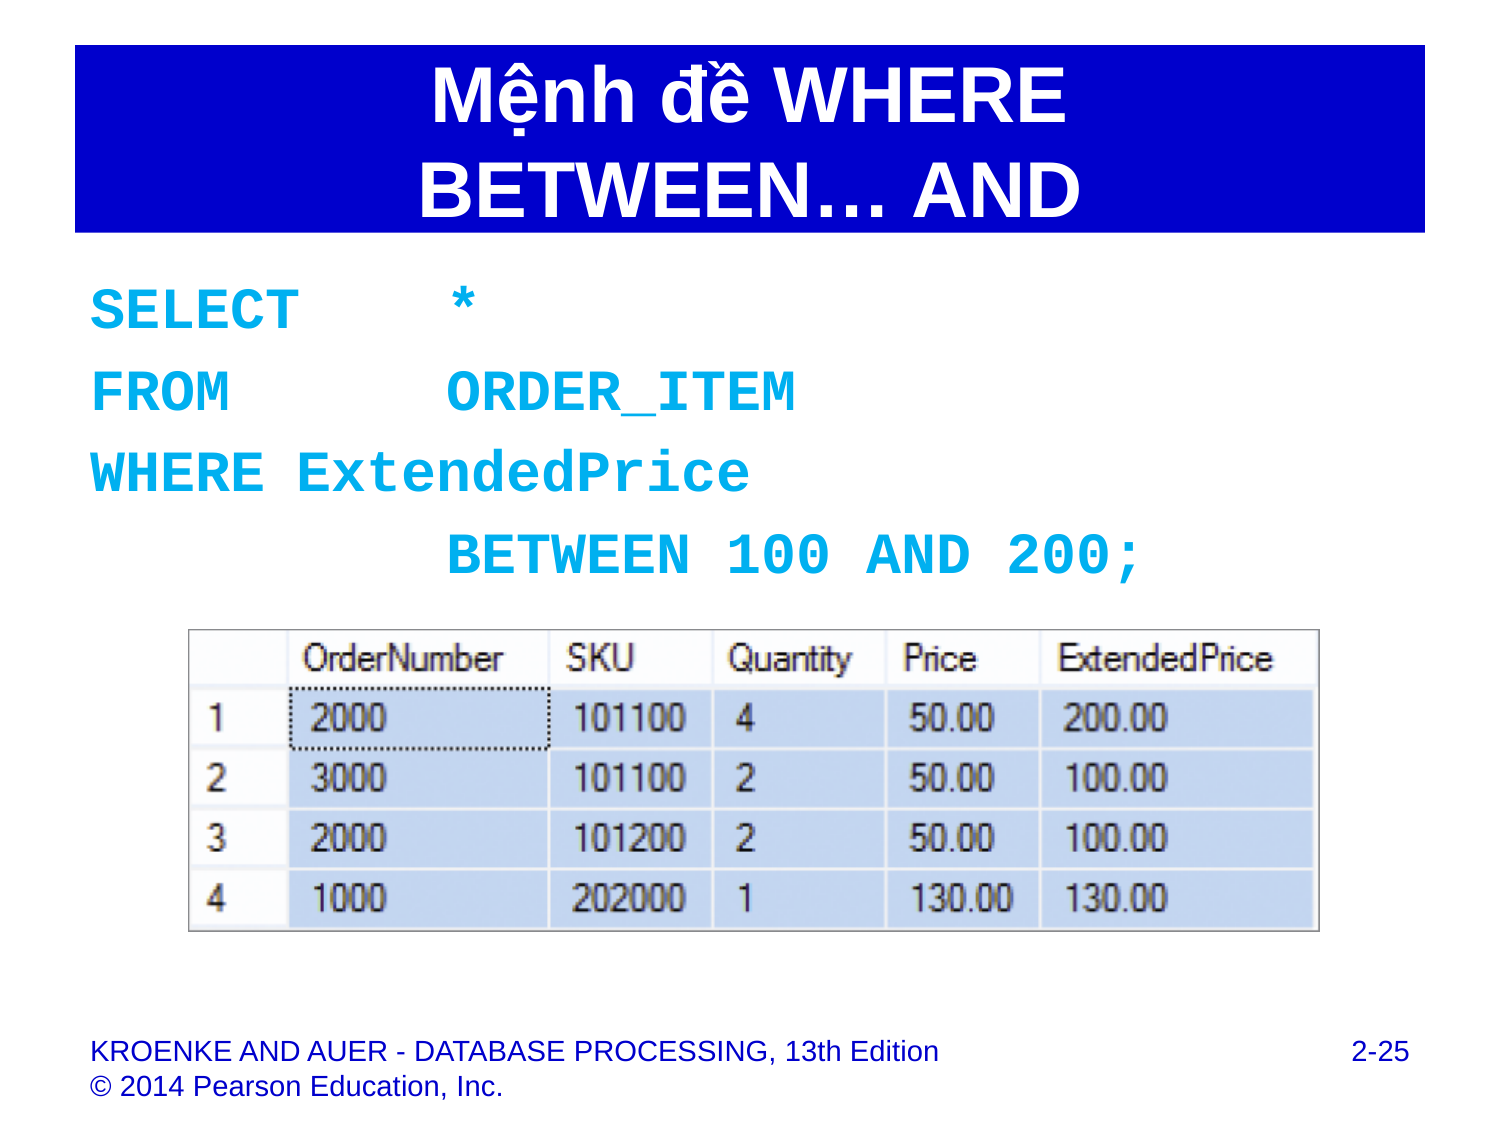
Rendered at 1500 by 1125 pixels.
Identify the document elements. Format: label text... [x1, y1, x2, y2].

title Mệnh đề WHERE BETWEEN… AND [74, 44, 1426, 233]
picture [187, 629, 1320, 932]
list SELECT * FROM ORDER_ITEM WHERE ExtendedPrice BETWEEN 100 AND 200; [74, 262, 1426, 601]
footer KROENKE AND AUER - DATABASE PROCESSING, 13th Edition © 2014 Pearson Education, Inc. [74, 1024, 976, 1104]
slide_number 2-25 [1249, 1024, 1426, 1103]
